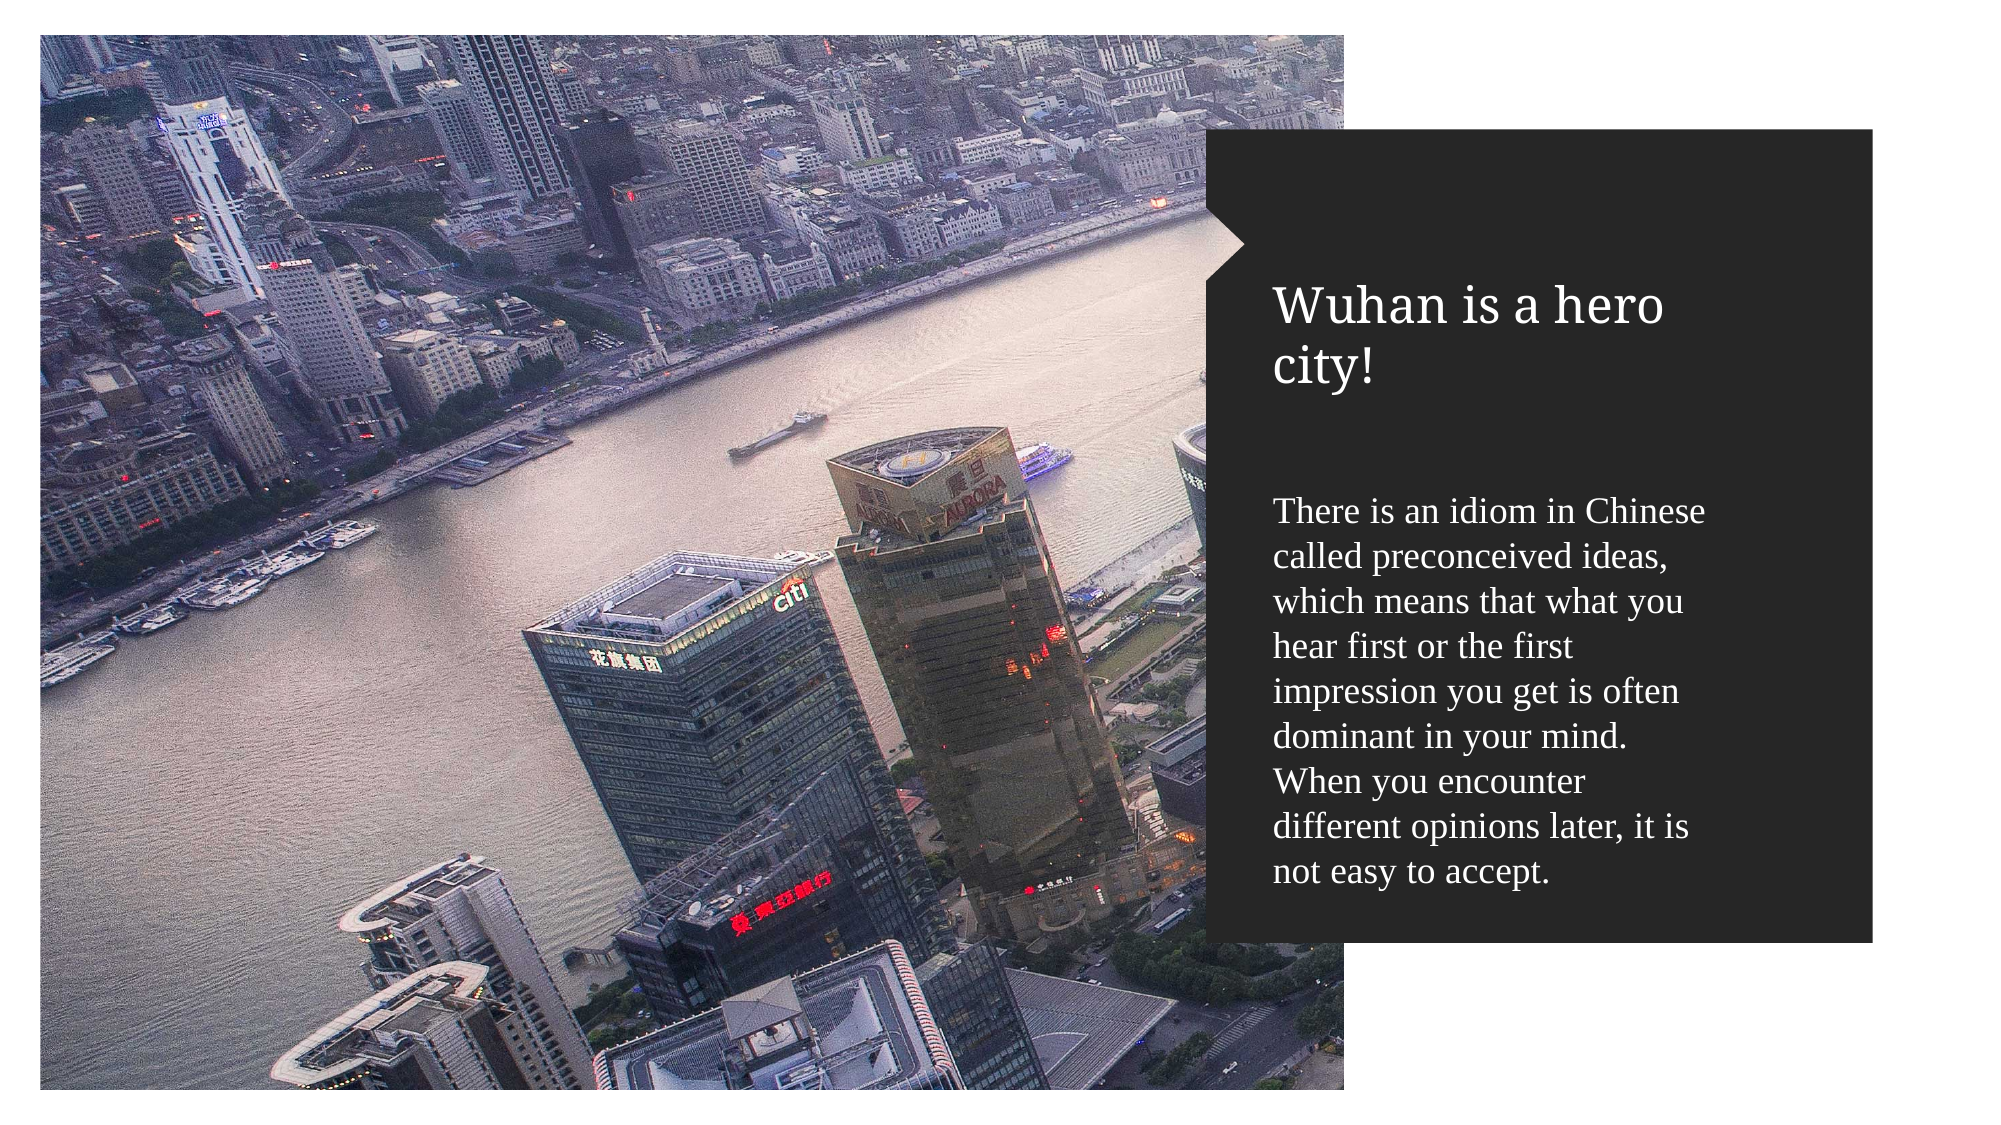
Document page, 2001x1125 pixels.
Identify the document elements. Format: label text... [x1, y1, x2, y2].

picture [40, 35, 1344, 1090]
text_box [1344, 128, 1874, 944]
text_box Wuhan is a hero city! [1344, 266, 1788, 402]
text_box There is an idiom in Chinese called preconceived ideas, which means that what you hear first or the first impression you get is often dominant in your mind. When you encounter different opinions later, it is not easy to accept. [1344, 479, 1735, 899]
